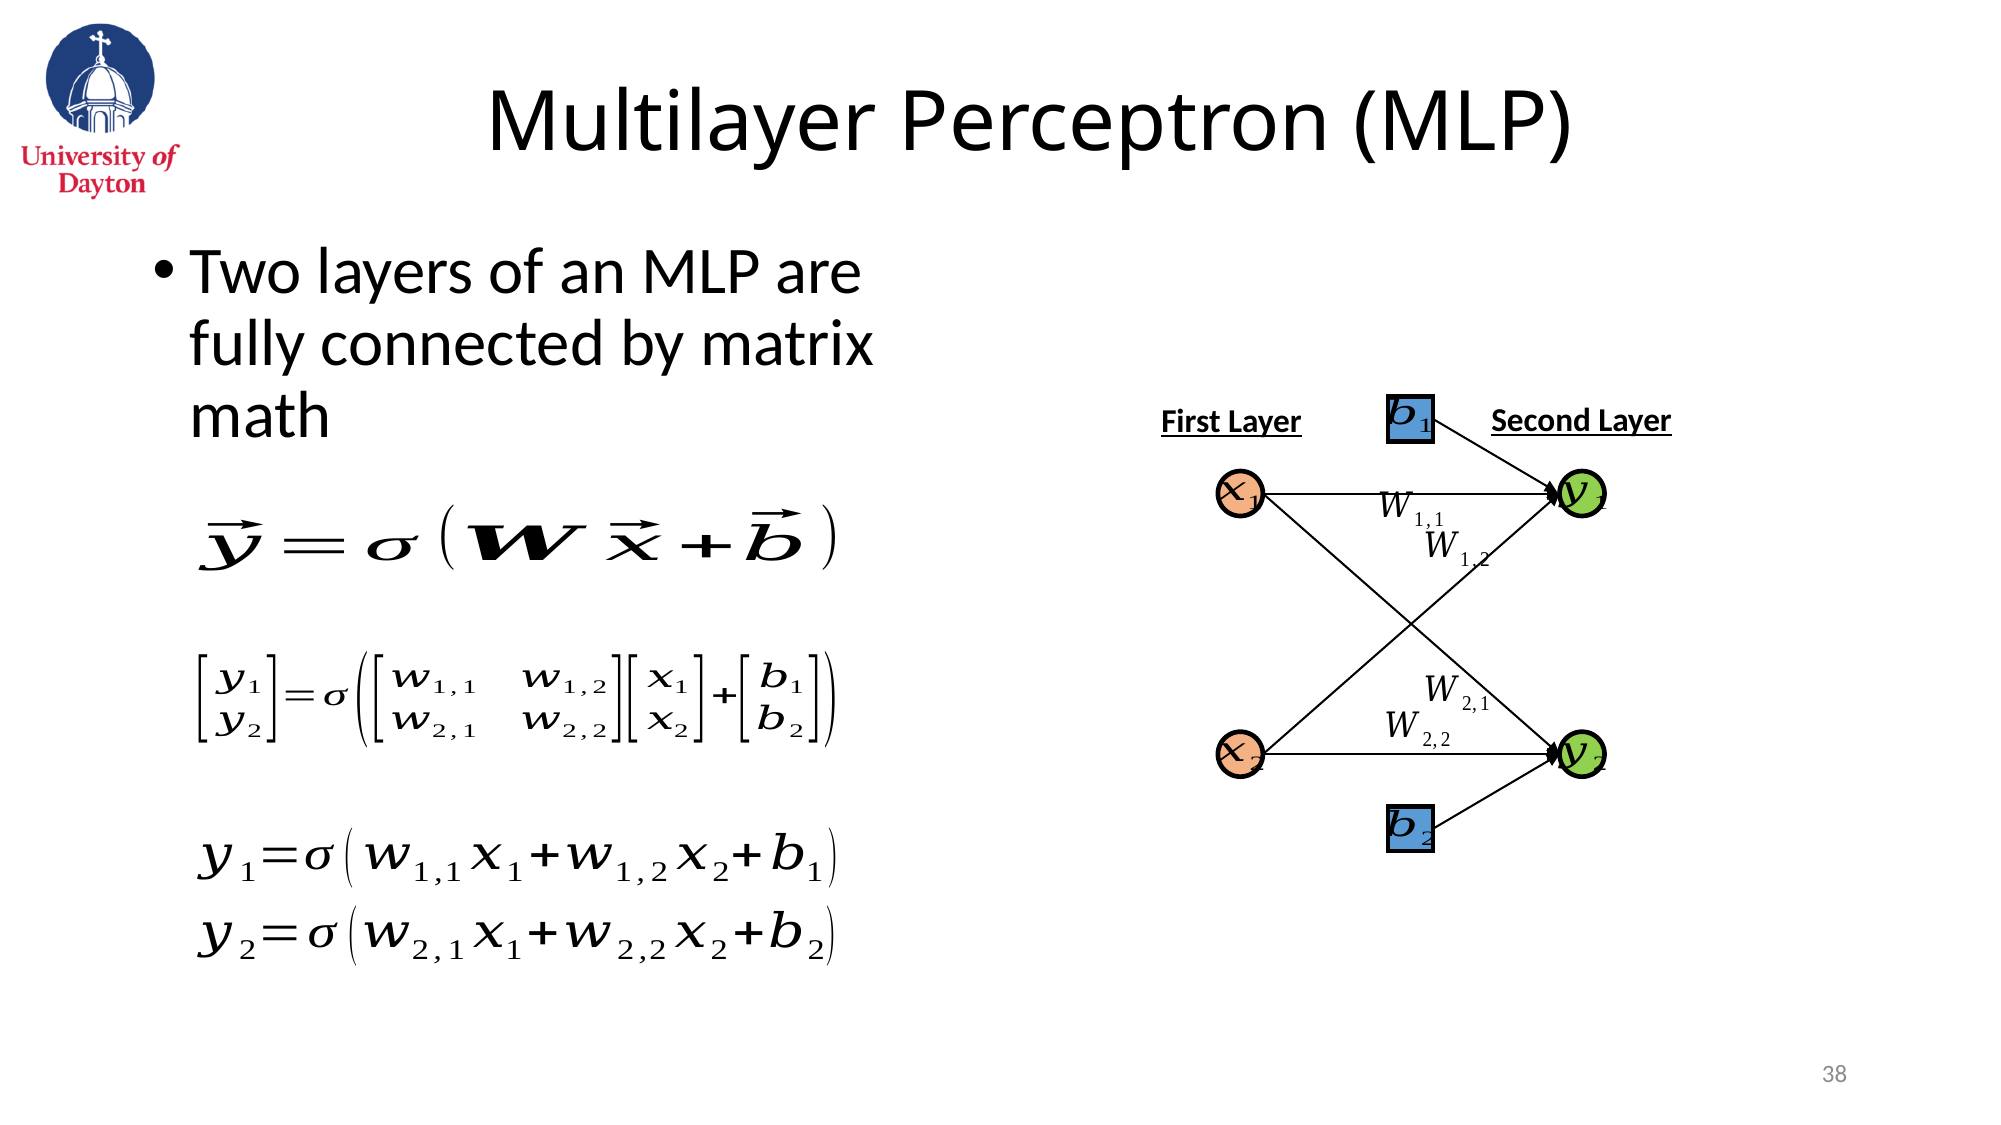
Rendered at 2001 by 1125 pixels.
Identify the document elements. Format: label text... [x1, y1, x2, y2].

text_box [1217, 484, 1229, 499]
text_box [1562, 731, 1605, 777]
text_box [1433, 754, 1560, 829]
text_box [1387, 805, 1434, 852]
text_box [1432, 419, 1558, 493]
title Multilayer Perceptron (MLP) [195, 48, 1863, 200]
text_box [1560, 744, 1570, 767]
slide_number 37 [1412, 1042, 1863, 1103]
text_box [1387, 395, 1434, 442]
text_box First Layer [1136, 391, 1327, 447]
list Two layers of an MLP are fully connected by matrix math [137, 228, 988, 1014]
text_box [1559, 471, 1605, 517]
text_box [1218, 731, 1263, 777]
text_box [1262, 493, 1560, 754]
text_box Second Layer [1464, 390, 1699, 446]
text_box [1218, 471, 1263, 517]
text_box [1217, 744, 1229, 760]
